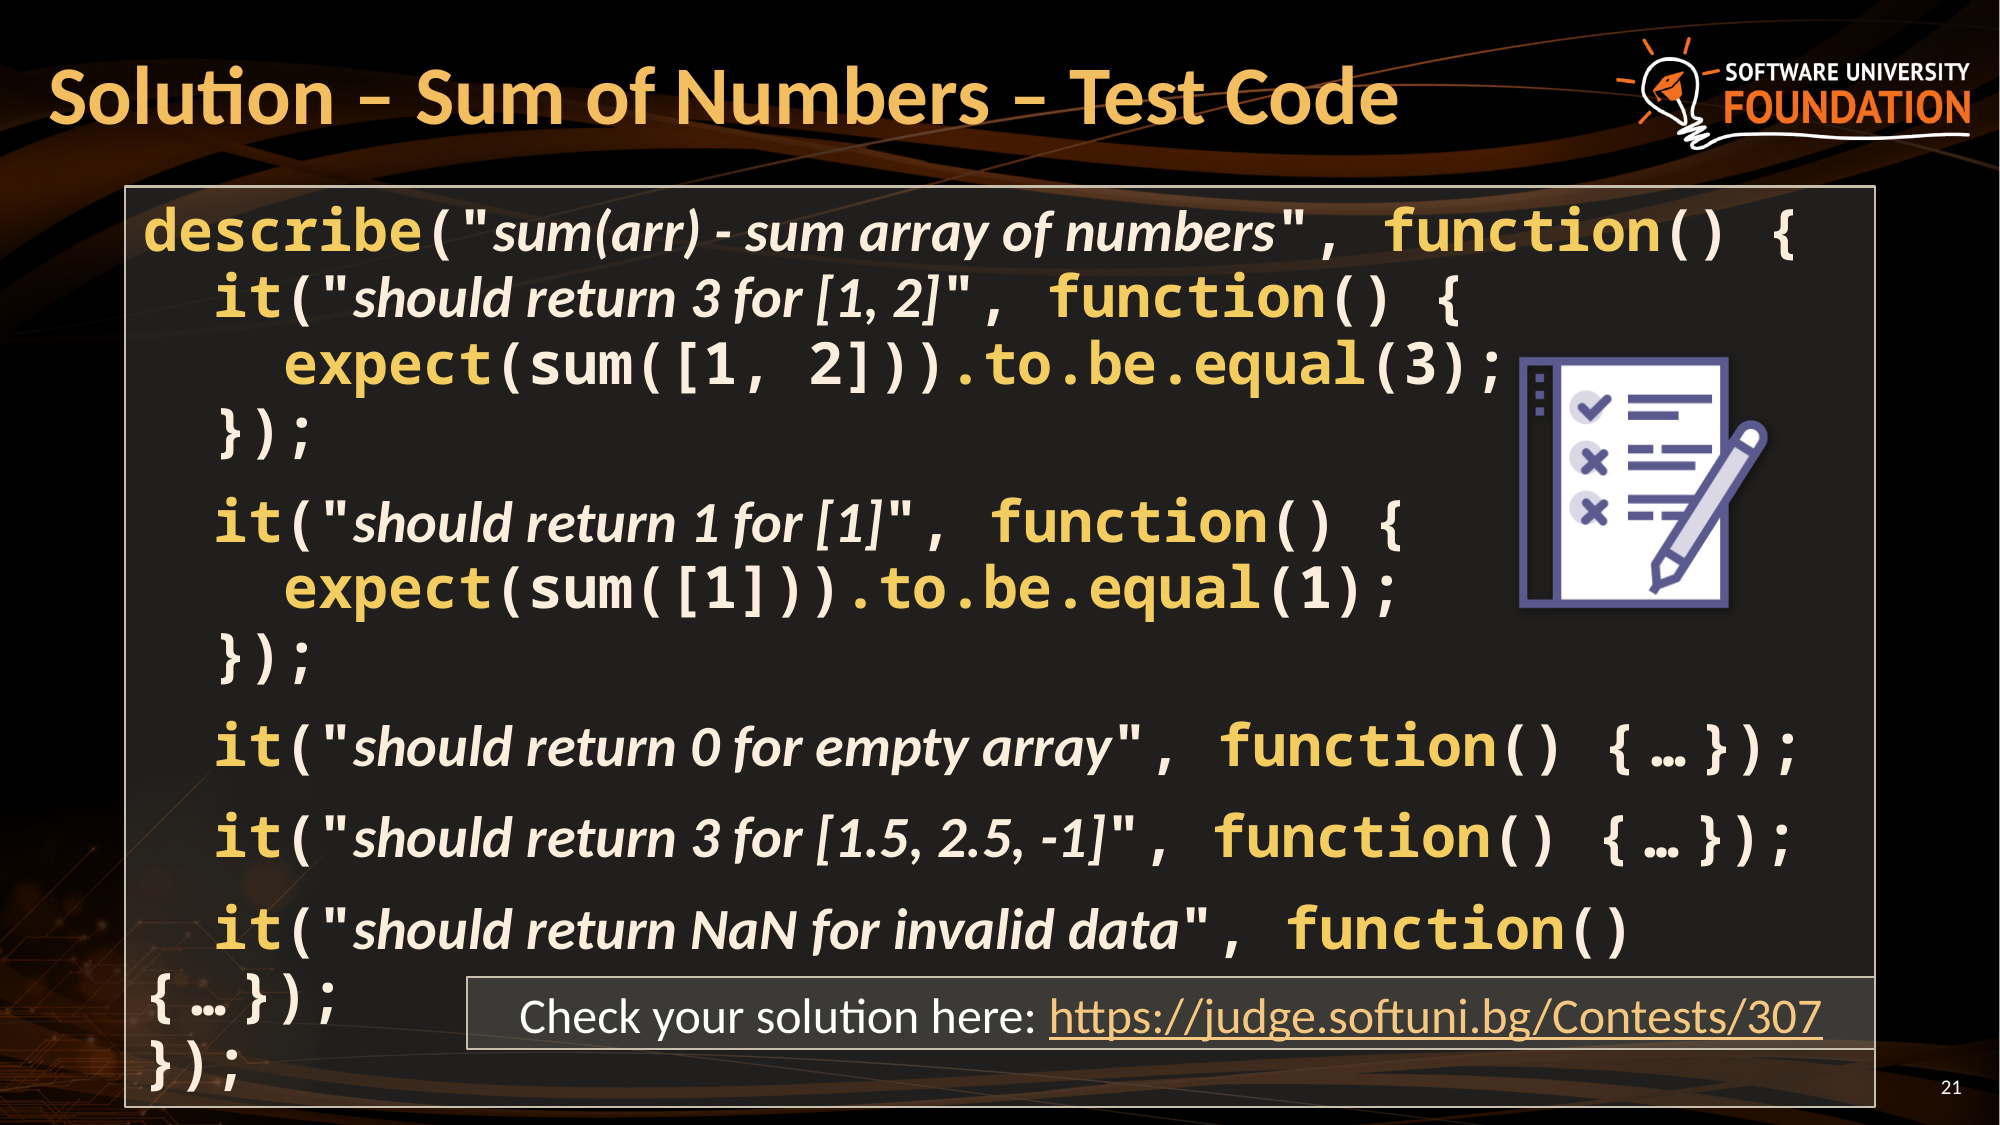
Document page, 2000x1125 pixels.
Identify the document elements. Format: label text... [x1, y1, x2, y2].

slide_number 21 [1897, 1070, 1968, 1103]
text_box Check your solution here: https://judge.softuni.bg/Contests/307 [466, 977, 1875, 1050]
text_box describe("sum(arr) - sum array of numbers", function() { it("should return 3 for [1, 2]", function() { expect(sum([1, 2])).to.be.equal(3); }); it("should return 1 for [1]", function() { expect(sum([1])).to.be.equal(1); }); it("should return 0 for empty array", function() { … }); it("should return 3 for [1.5, 2.5, -1]", function() { … }); it("should return NaN for invalid data", function() { … }); }); [125, 186, 1875, 1108]
title Solution – Sum of Numbers – Test Code [30, 6, 1602, 189]
picture [0, 0, 2000, 1125]
